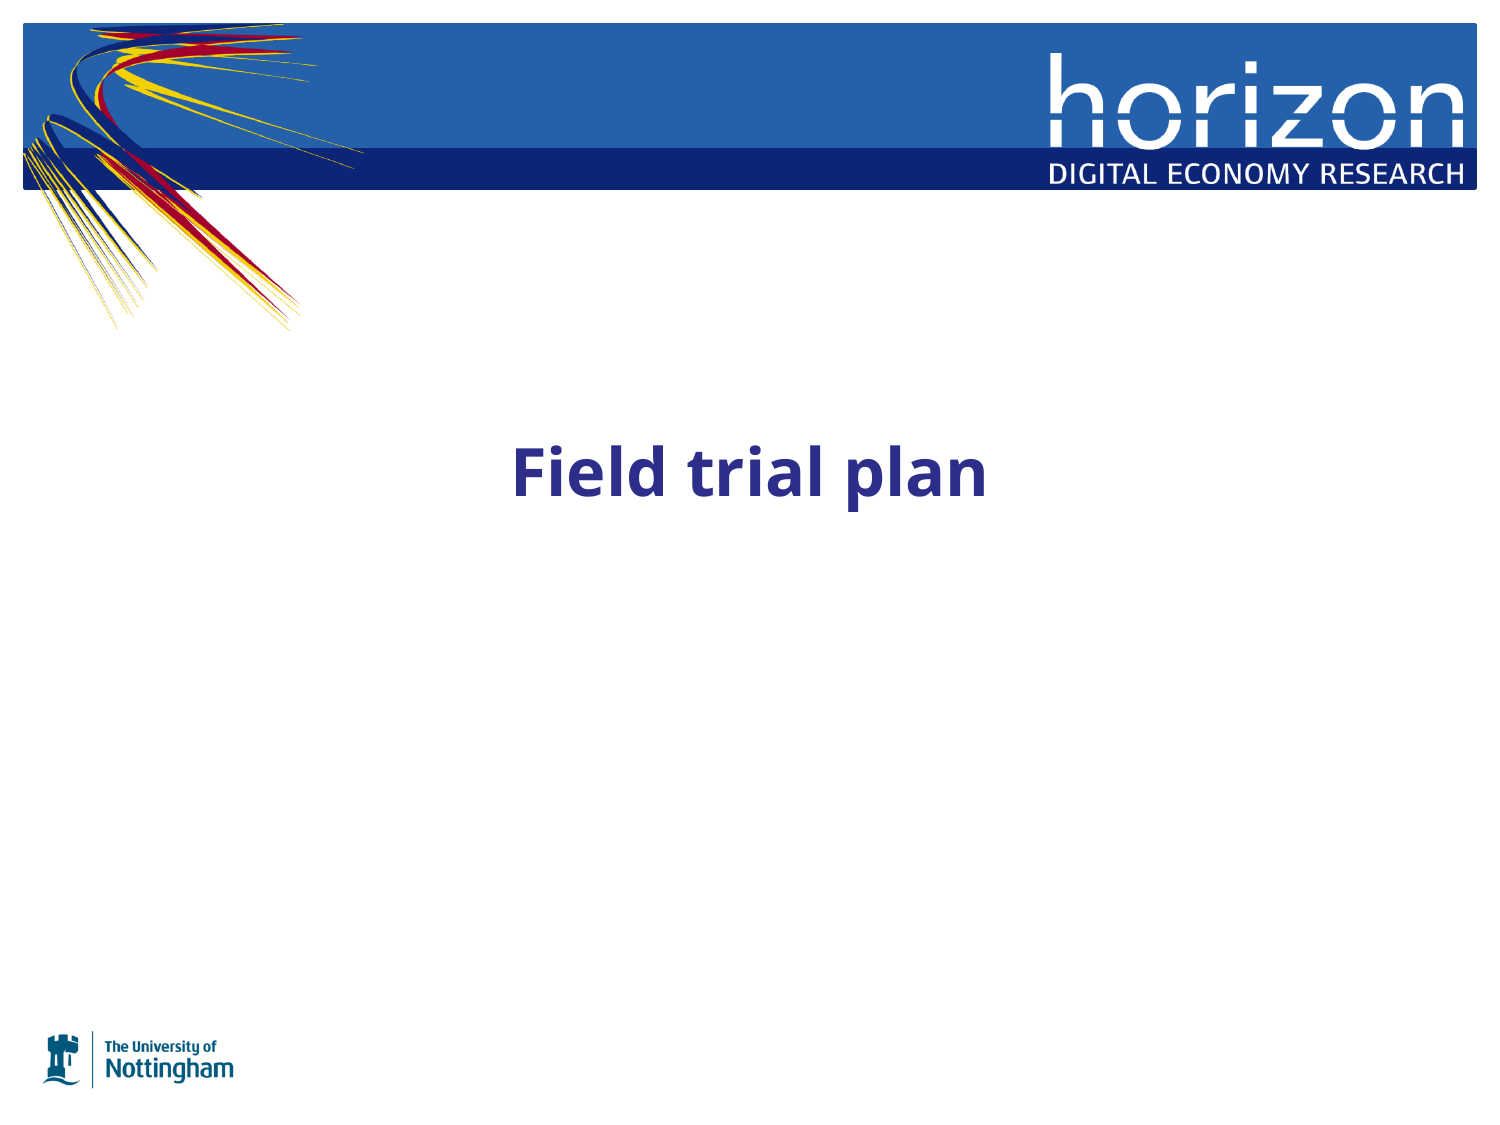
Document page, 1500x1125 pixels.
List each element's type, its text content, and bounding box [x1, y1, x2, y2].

title Field trial plan [112, 349, 1388, 591]
picture [37, 1024, 238, 1095]
picture [23, 23, 364, 331]
picture [1050, 53, 1463, 184]
